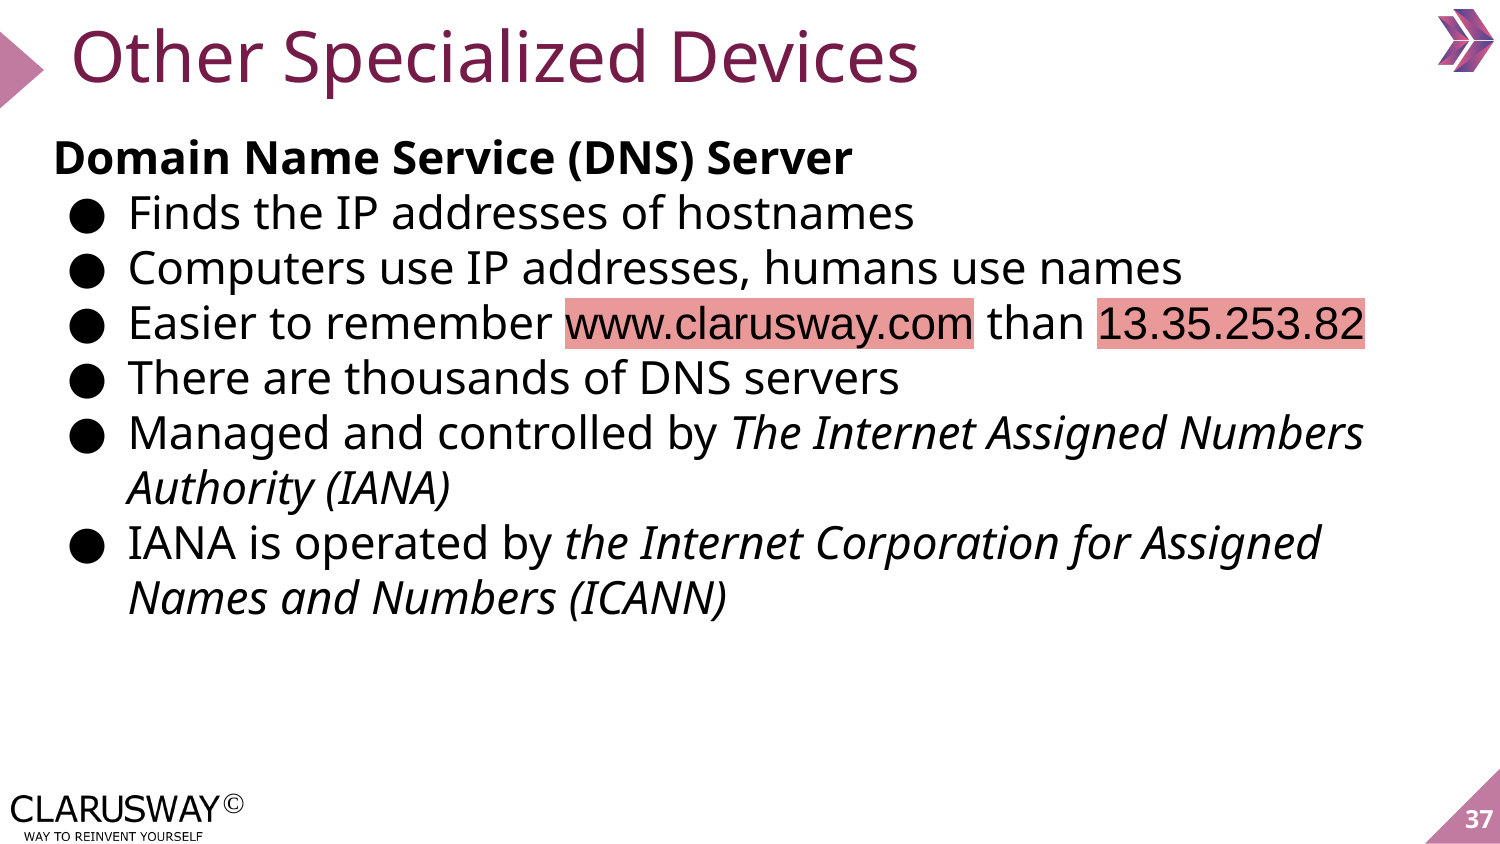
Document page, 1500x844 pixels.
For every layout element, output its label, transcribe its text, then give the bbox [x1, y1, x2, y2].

text_box Domain Name Service (DNS) Server Finds the IP addresses of hostnames Computers use IP addresses, humans use names Easier to remember www.clarusway.com than 13.35.253.82 There are thousands of DNS servers Managed and controlled by The Internet Assigned Numbers Authority (IANA) IANA is operated by the Internet Corporation for Assigned Names and Numbers (ICANN) [37, 113, 1488, 432]
picture [1438, 9, 1494, 72]
slide_number 37 [1418, 760, 1494, 838]
title Other Specialized Devices [70, 28, 1419, 113]
picture [11, 795, 220, 841]
